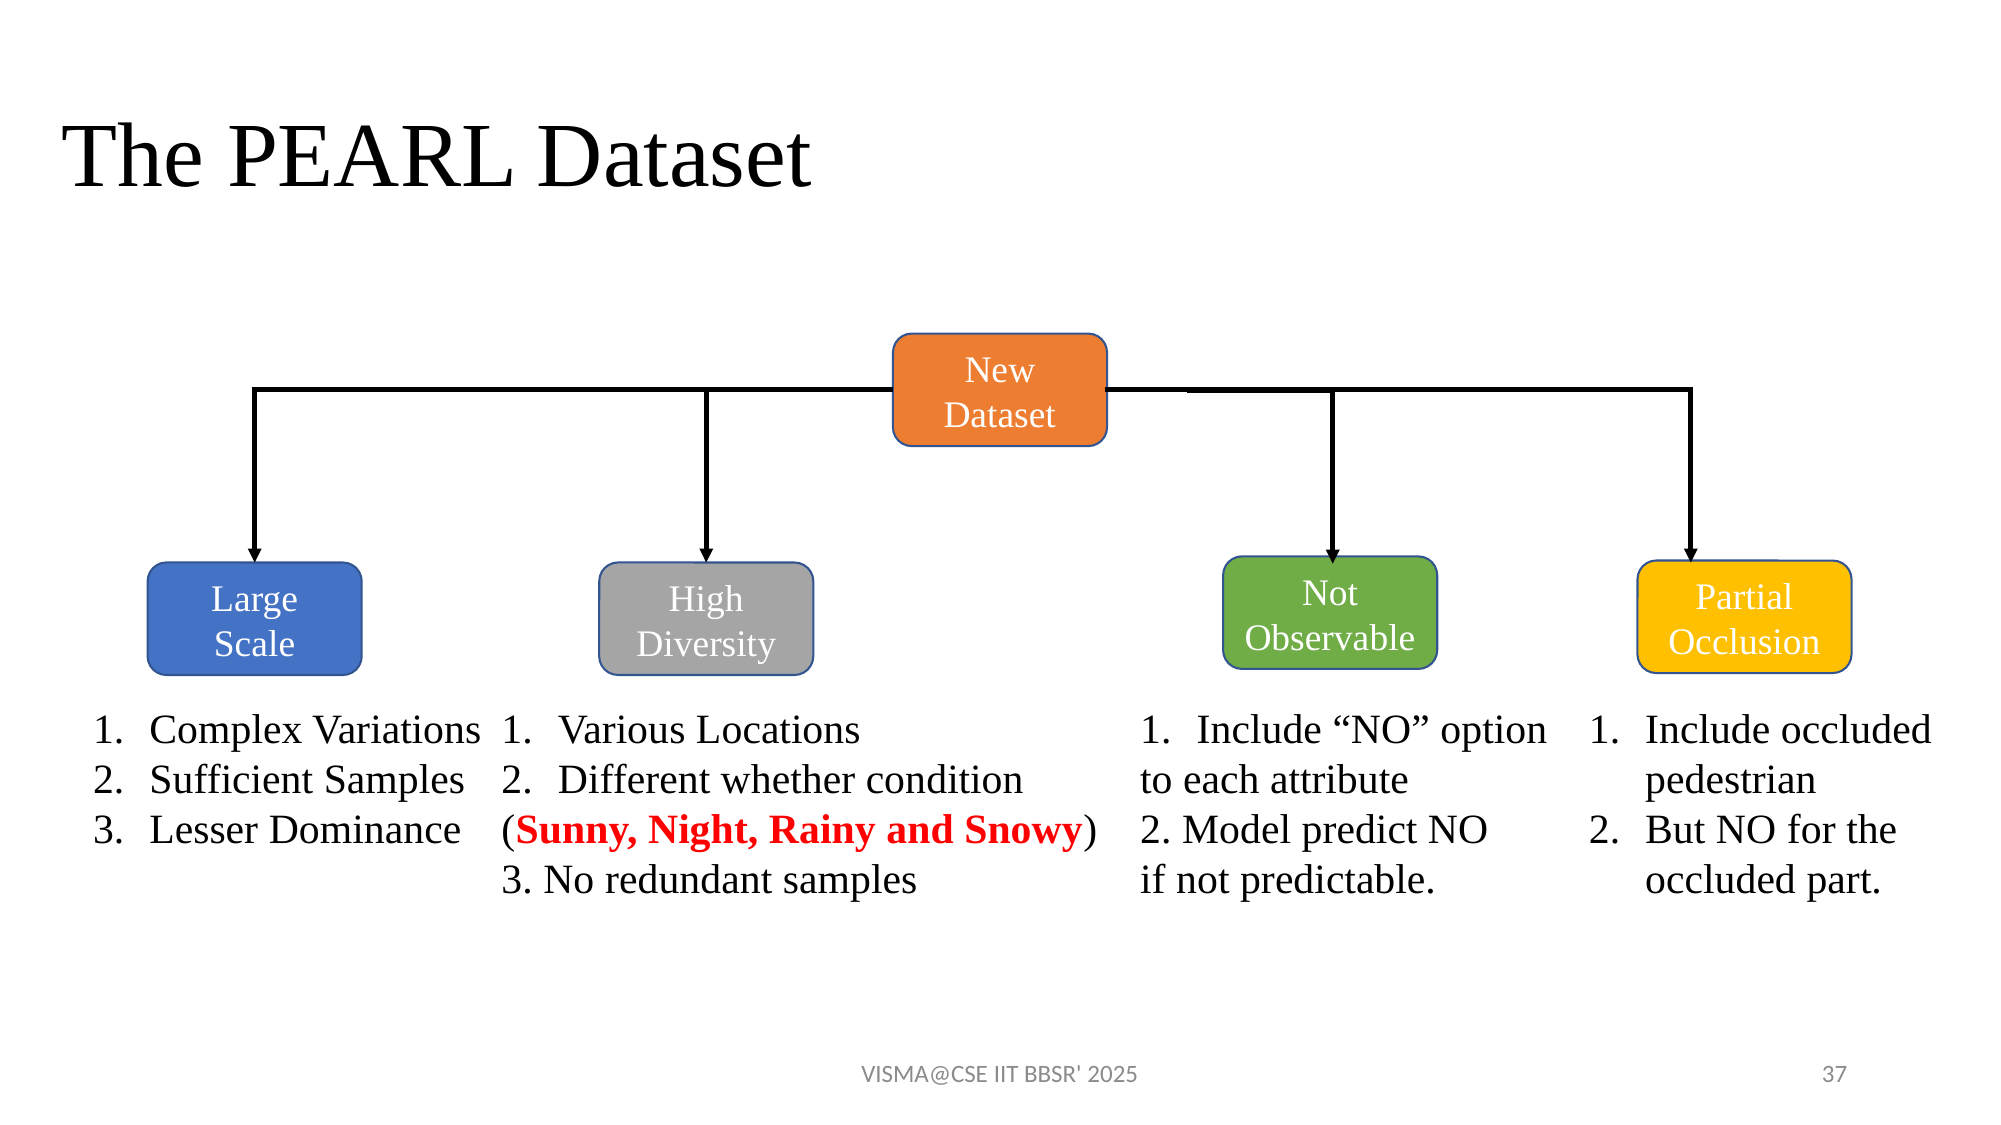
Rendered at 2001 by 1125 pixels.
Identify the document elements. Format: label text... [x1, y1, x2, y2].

footer VISMA@CSE IIT BBSR' 2025 [662, 1042, 1338, 1103]
text_box Partial Occlusion [1636, 559, 1853, 675]
text_box Various Locations Different whether condition (Sunny, Night, Rainy and Snowy) 3. No redundant samples [486, 694, 1113, 909]
text_box High Diversity [598, 563, 815, 677]
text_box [1104, 389, 1691, 563]
text_box Include “NO” option to each attribute 2. Model predict NO if not predictable. [1125, 694, 1563, 910]
text_box Complex Variations Sufficient Samples Lesser Dominance [78, 694, 486, 860]
slide_number 37 [1412, 1042, 1863, 1103]
text_box Include occluded pedestrian But NO for the occluded part. [1574, 694, 2000, 909]
text_box New Dataset [891, 332, 1109, 448]
text_box Not Observable [1222, 563, 1439, 670]
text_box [254, 389, 706, 563]
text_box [706, 389, 893, 563]
text_box Large Scale [146, 561, 363, 677]
title The PEARL Dataset [46, 48, 893, 266]
